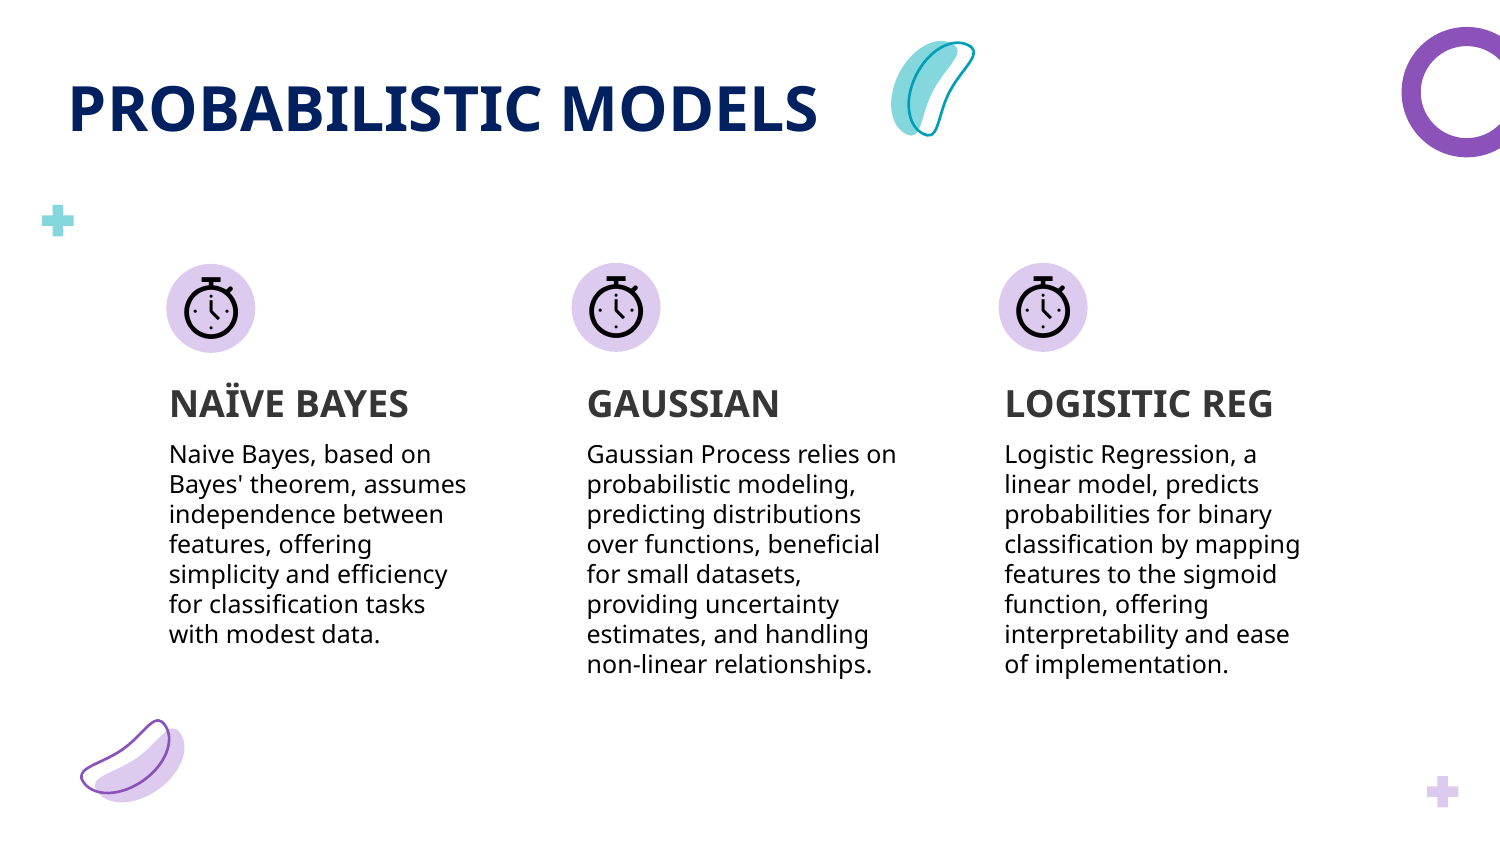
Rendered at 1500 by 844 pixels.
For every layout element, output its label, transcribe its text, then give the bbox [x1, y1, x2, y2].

picture [1005, 269, 1081, 345]
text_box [77, 721, 193, 802]
text_box [1022, 262, 1064, 268]
subtitle NAÏVE BAYES [153, 369, 499, 423]
subtitle Naive Bayes, based on Bayes' theorem, assumes independence between features, offering simplicity and efficiency for classification tasks with modest data. [153, 423, 499, 661]
title PROBABILISTIC MODELS [52, 54, 1317, 149]
text_box [252, 291, 256, 326]
text_box [190, 263, 232, 269]
subtitle GAUSSIAN [571, 369, 989, 440]
subtitle Logistic Regression, a linear model, predicts probabilities for binary classification by mapping features to the sigmoid function, offering interpretability and ease of implementation. [989, 440, 1335, 661]
text_box [595, 262, 637, 268]
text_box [875, 48, 990, 128]
picture [578, 269, 654, 345]
subtitle Gaussian Process relies on probabilistic modeling, predicting distributions over functions, beneficial for small datasets, providing uncertainty estimates, and handling non-linear relationships. [571, 423, 917, 661]
picture [173, 270, 249, 346]
subtitle LOGISITIC REG [989, 369, 1335, 440]
